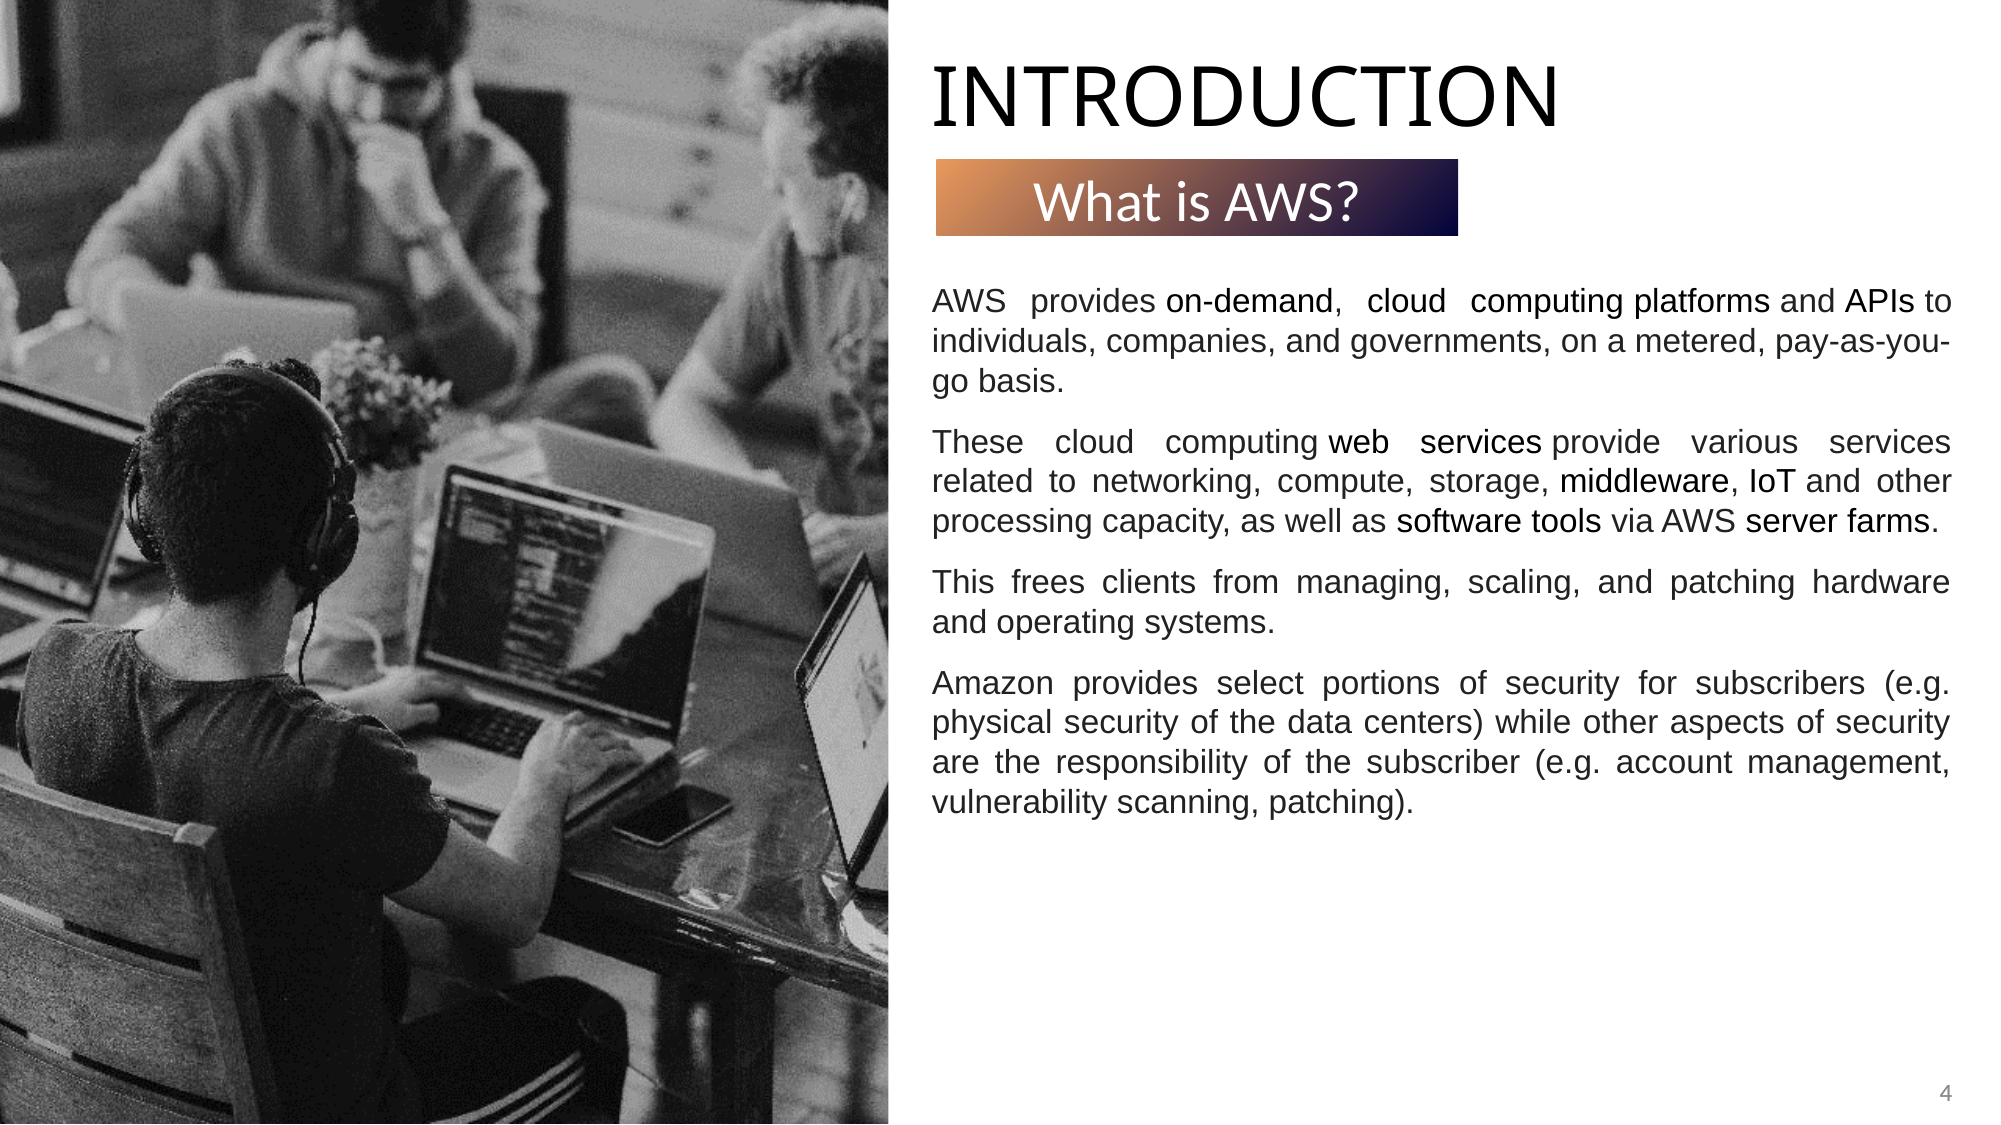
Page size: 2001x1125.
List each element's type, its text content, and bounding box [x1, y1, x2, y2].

title INTRODUCTION [916, 35, 1885, 152]
list What is AWS? [936, 159, 1459, 236]
slide_number 4 [1894, 1061, 1968, 1121]
list AWS provides on-demand, cloud computing platforms and APIs to individuals, companies, and governments, on a metered, pay-as-you-go basis. These cloud computing web services provide various services related to networking, compute, storage, middleware, IoT and other processing capacity, as well as software tools via AWS server farms. This frees clients from managing, scaling, and patching hardware and operating systems. Amazon provides select portions of security for subscribers (e.g. physical security of the data centers) while other aspects of security are the responsibility of the subscriber (e.g. account management, vulnerability scanning, patching). [916, 271, 1968, 917]
picture [0, 0, 889, 1124]
